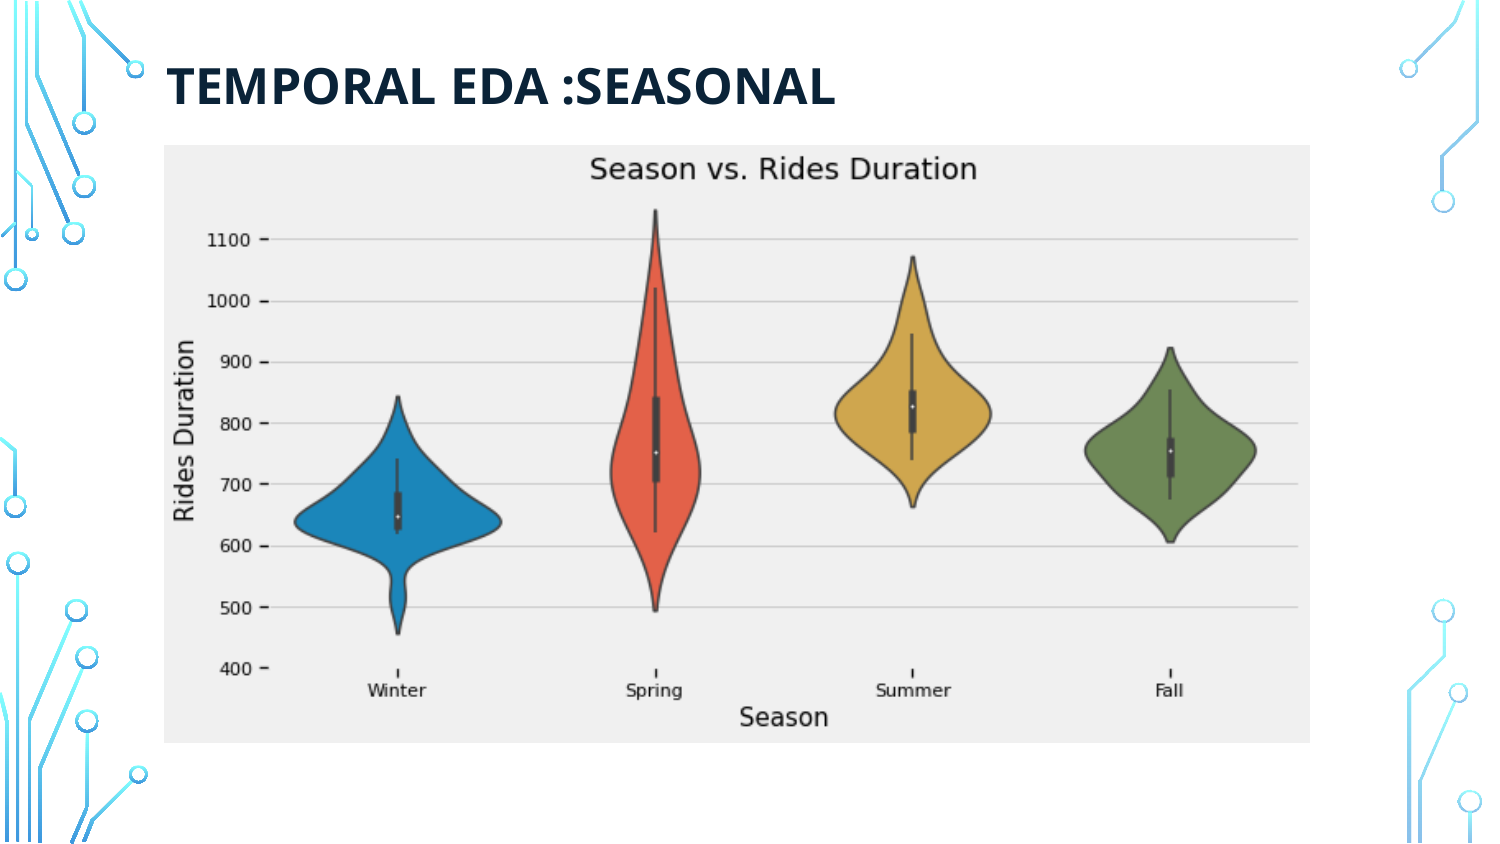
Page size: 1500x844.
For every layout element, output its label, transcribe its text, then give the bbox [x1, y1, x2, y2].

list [164, 144, 1310, 744]
title Temporal EDA :Seasonal [151, 27, 1430, 210]
